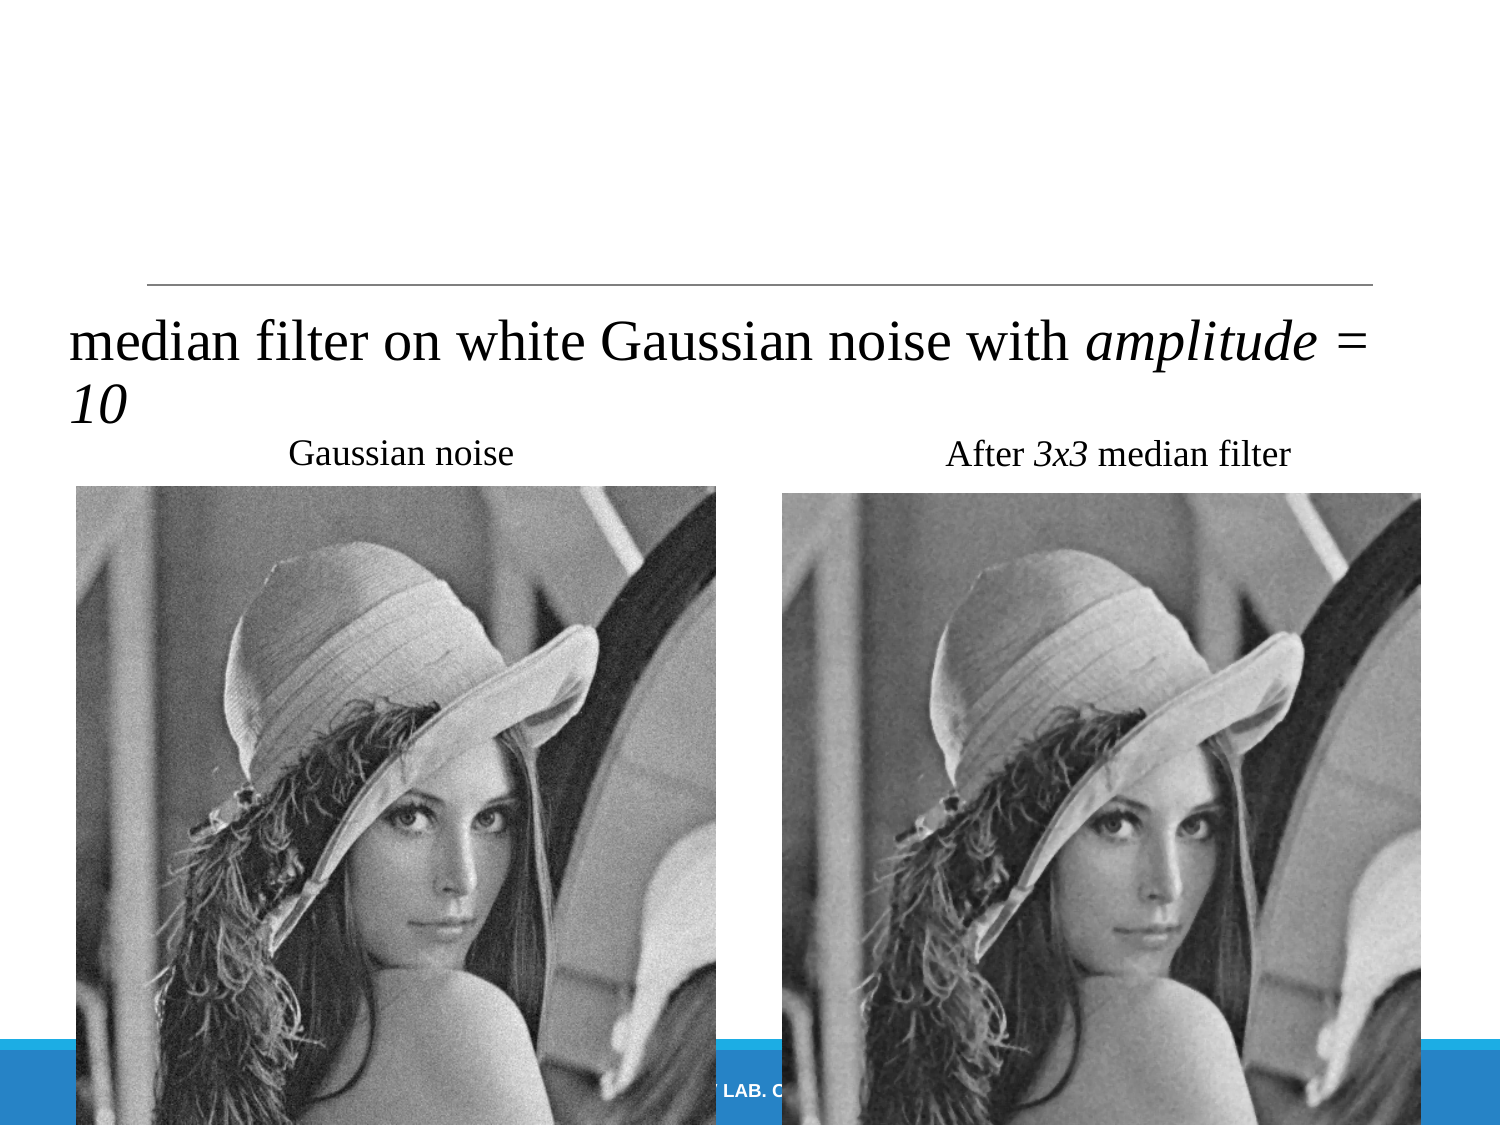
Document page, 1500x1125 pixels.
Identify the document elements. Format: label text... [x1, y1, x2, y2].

picture [76, 486, 716, 1125]
footer DC & CV LAB. CSIE NTU [720, 1059, 777, 1120]
list median filter on white Gaussian noise with amplitude = 10 [54, 302, 1446, 963]
text_box Gaussian noise [183, 420, 620, 481]
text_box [782, 421, 1422, 1125]
